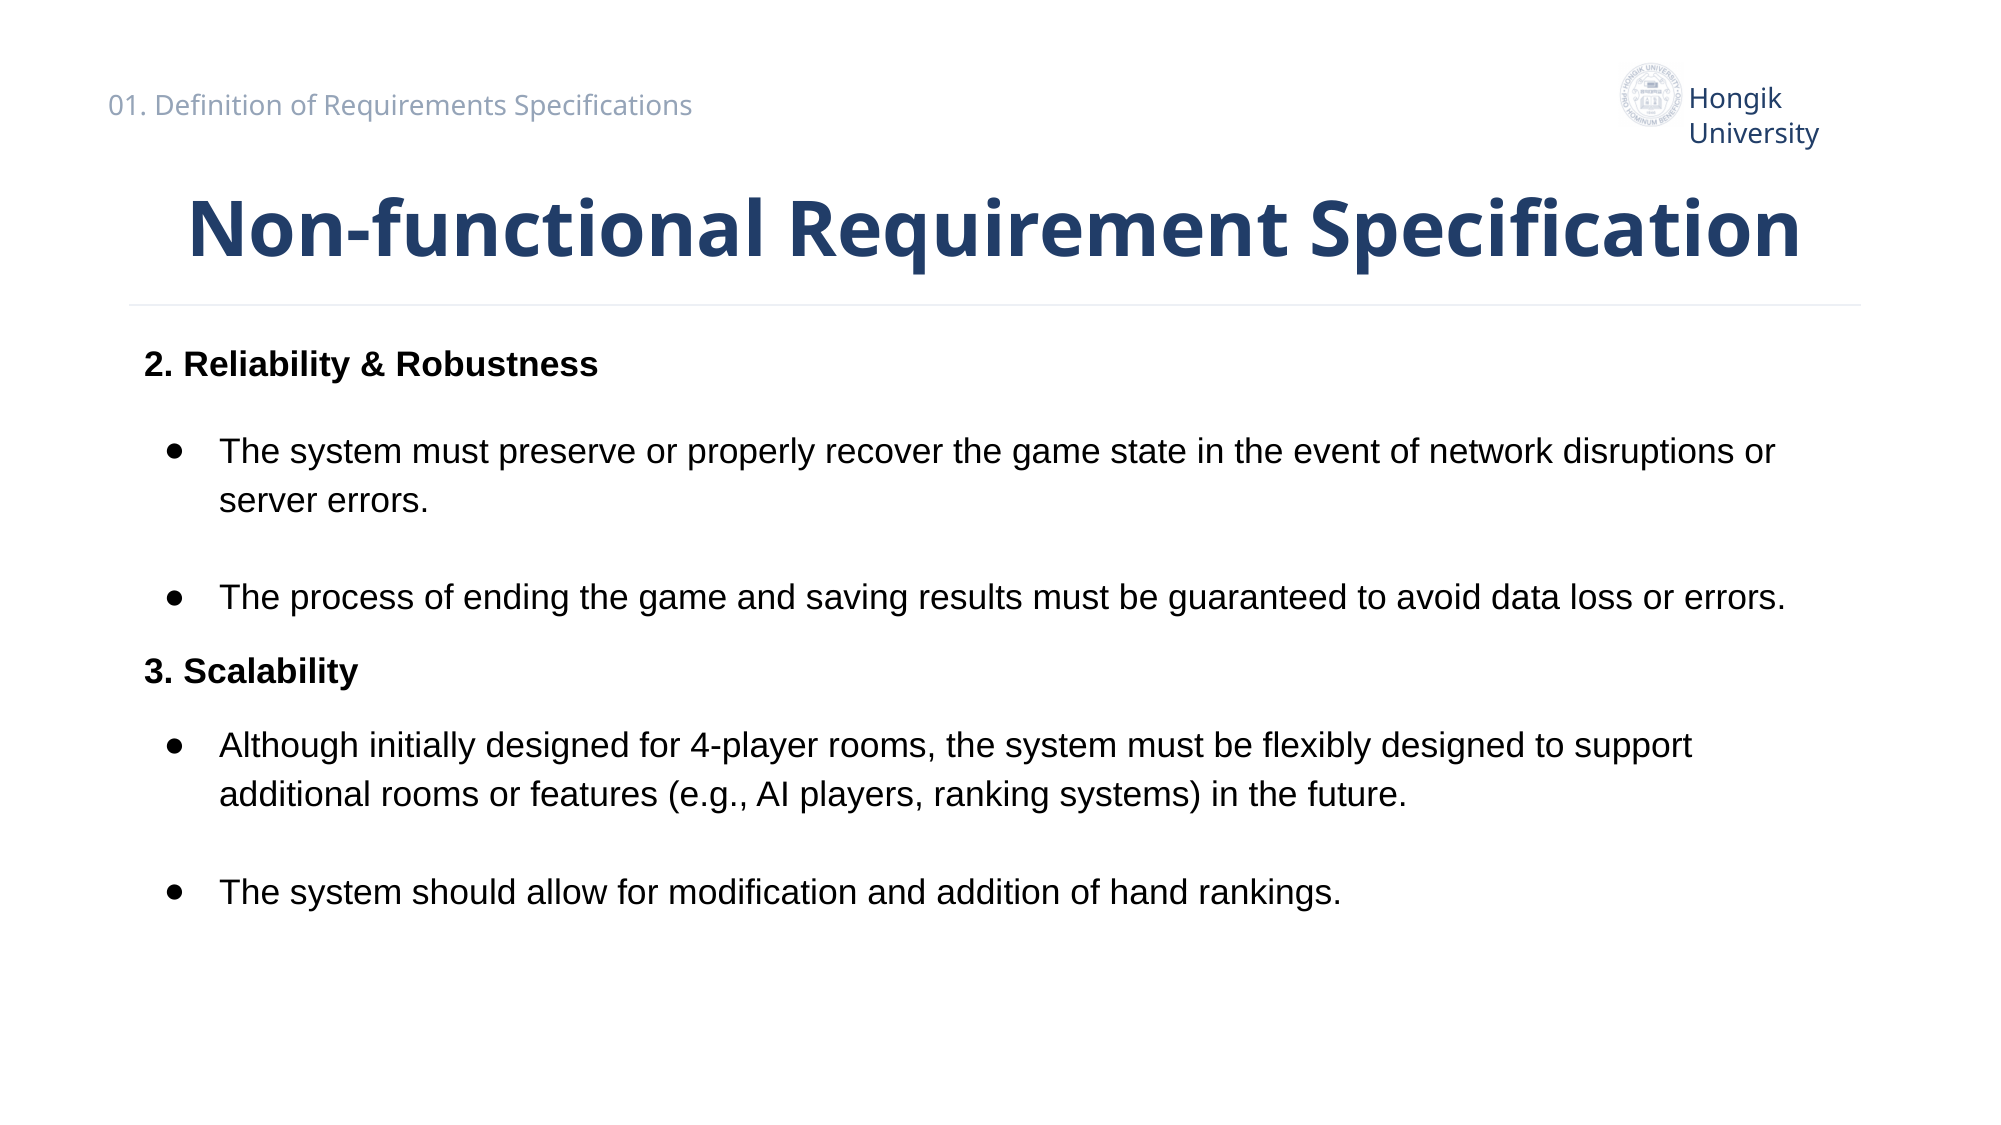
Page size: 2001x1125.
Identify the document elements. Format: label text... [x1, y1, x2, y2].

text_box Hongik University [1688, 79, 1907, 129]
picture [1617, 62, 1684, 127]
text_box 2. Reliability & Robustness The system must preserve or properly recover the game state in the event of network disruptions or server errors. The process of ending the game and saving results must be guaranteed to avoid data loss or errors. 3. Scalability Although initially designed for 4-player rooms, the system must be flexibly designed to support additional rooms or features (e.g., AI players, ranking systems) in the future. The system should allow for modification and addition of hand rankings. [129, 320, 1821, 1013]
text_box 01. Definition of Requirements Specifications [93, 79, 784, 129]
text_box Non-functional Requirement Specification [170, 171, 1821, 279]
